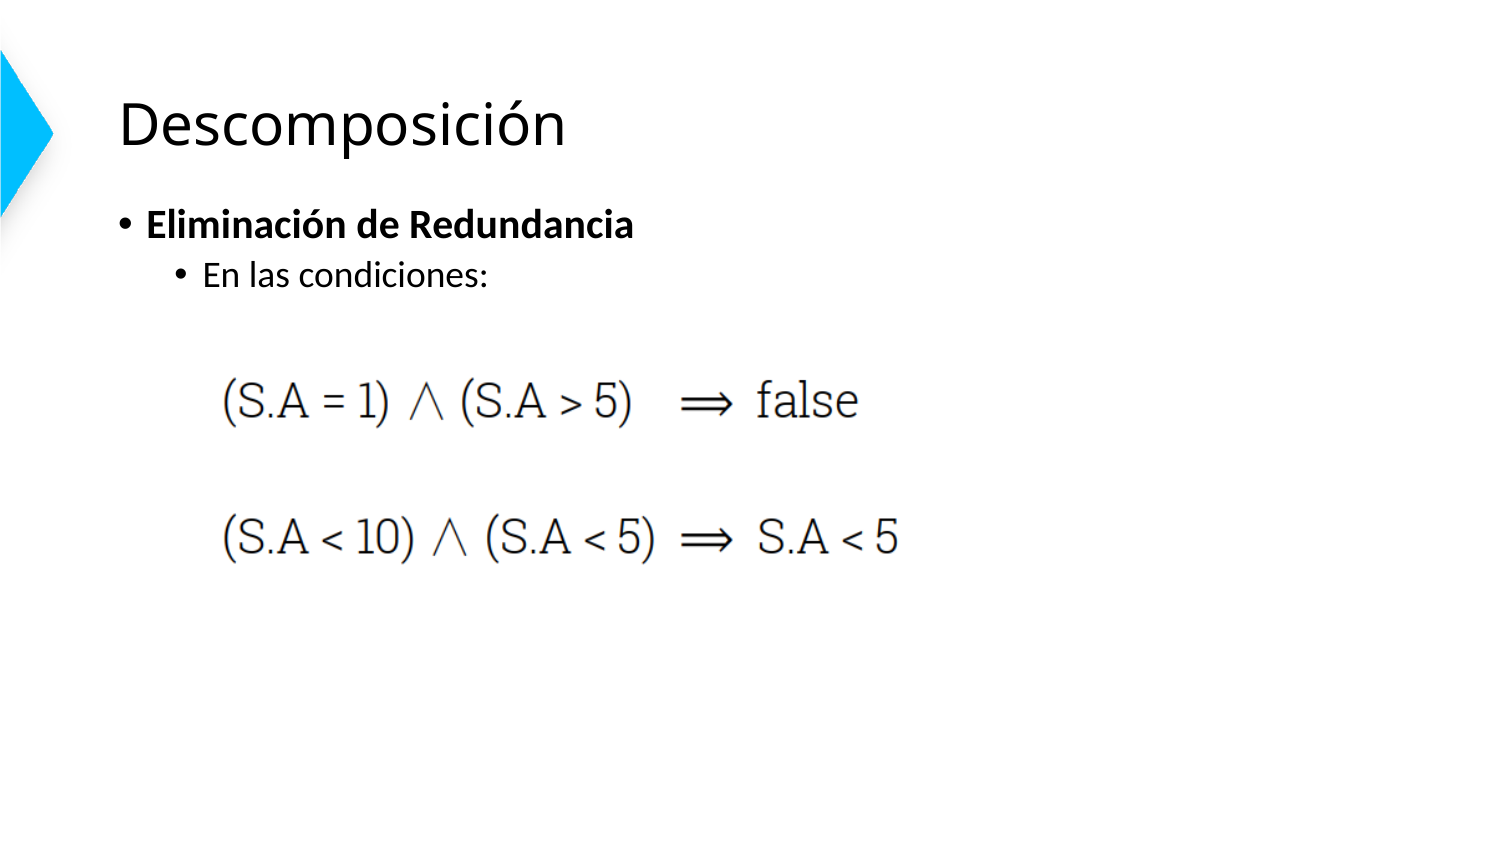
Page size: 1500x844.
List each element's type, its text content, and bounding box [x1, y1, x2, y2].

list Eliminación de Redundancia En las condiciones: [103, 195, 1397, 731]
title Descomposición [103, 44, 1397, 195]
picture [211, 339, 923, 586]
picture [0, 0, 1193, 844]
